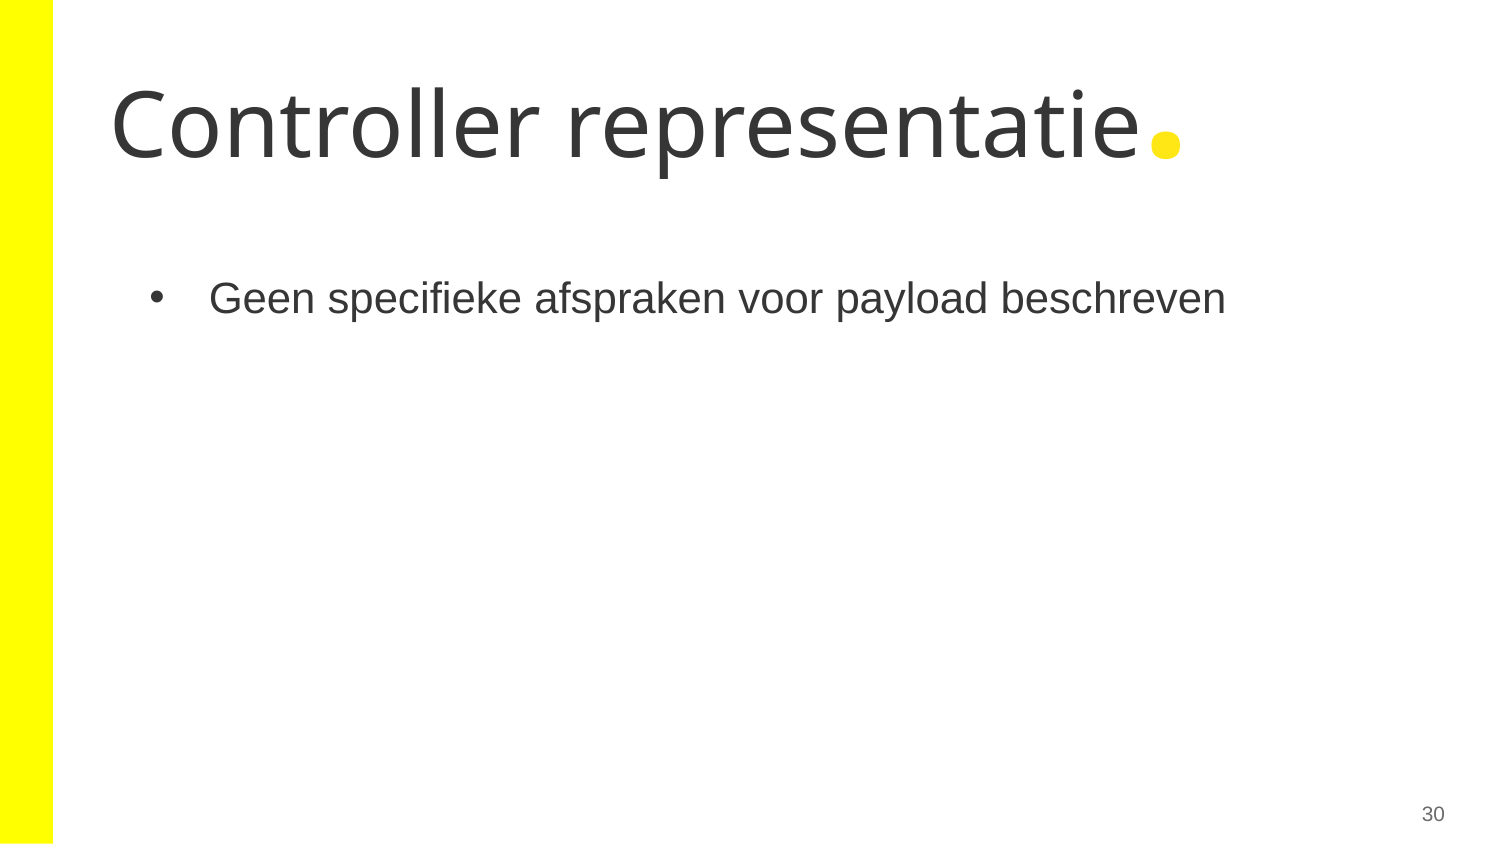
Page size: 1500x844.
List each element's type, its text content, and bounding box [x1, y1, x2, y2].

list Geen specifieke afspraken voor payload beschreven [120, 263, 1339, 464]
slide_number 30 [1339, 796, 1452, 829]
text_box Controller representatie. [94, 0, 1312, 109]
